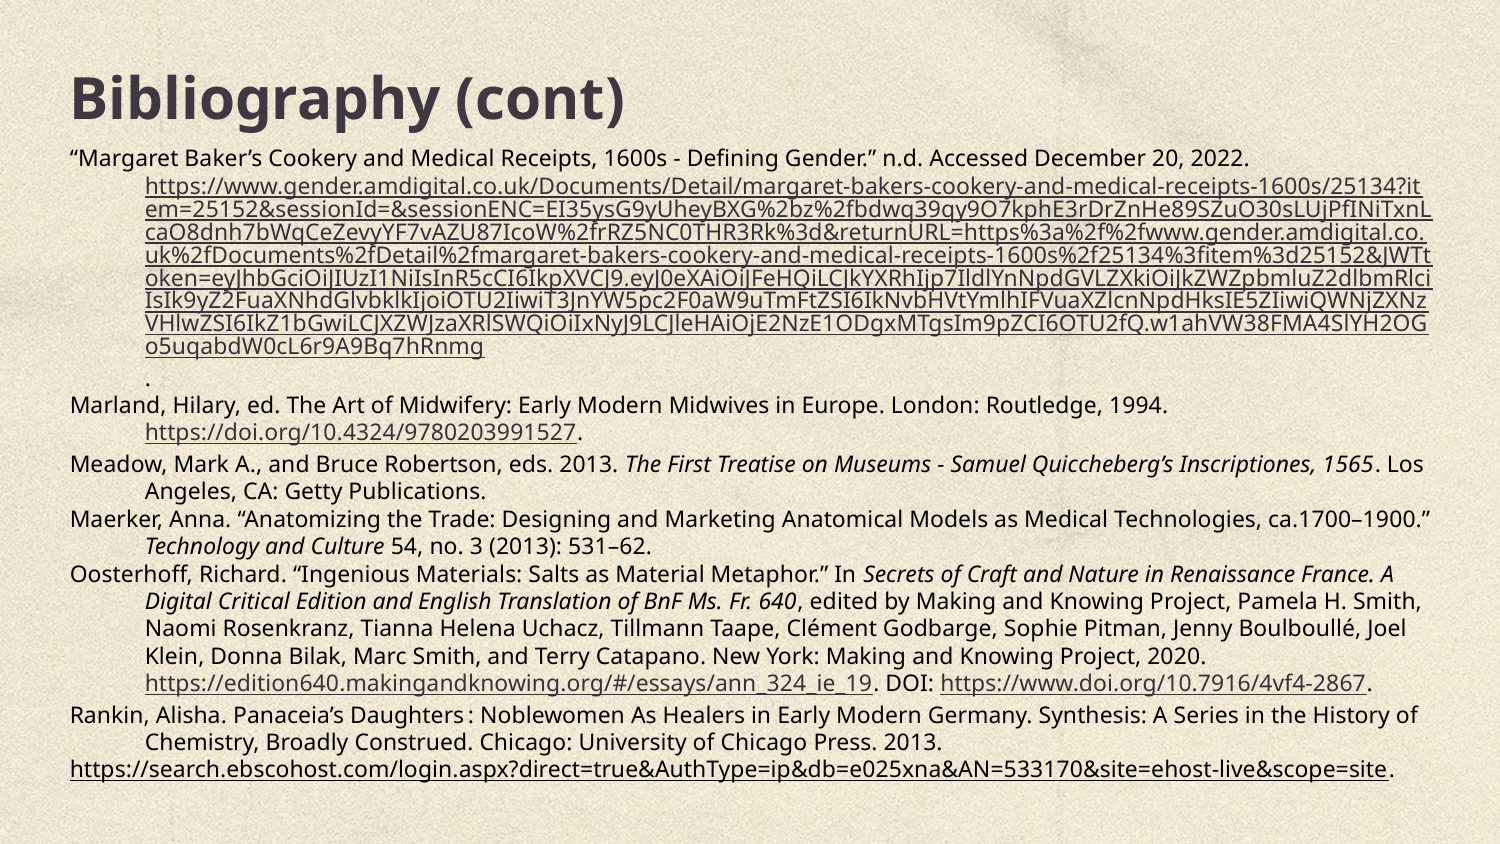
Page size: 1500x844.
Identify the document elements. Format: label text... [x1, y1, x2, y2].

title Bibliography (cont) [54, 46, 1321, 128]
text_box “Margaret Baker’s Cookery and Medical Receipts, 1600s - Defining Gender.” n.d. Accessed December 20, 2022. https://www.gender.amdigital.co.uk/Documents/Detail/margaret-bakers-cookery-and-medical-receipts-1600s/25134?item=25152&sessionId=&sessionENC=EI35ysG9yUheyBXG%2bz%2fbdwq39qy9O7kphE3rDrZnHe89SZuO30sLUjPfINiTxnLcaO8dnh7bWqCeZevyYF7vAZU87IcoW%2frRZ5NC0THR3Rk%3d&returnURL=https%3a%2f%2fwww.gender.amdigital.co.uk%2fDocuments%2fDetail%2fmargaret-bakers-cookery-and-medical-receipts-1600s%2f25134%3fitem%3d25152&JWTtoken=eyJhbGciOiJIUzI1NiIsInR5cCI6IkpXVCJ9.eyJ0eXAiOiJFeHQiLCJkYXRhIjp7IldlYnNpdGVLZXkiOiJkZWZpbmluZ2dlbmRlciIsIk9yZ2FuaXNhdGlvbklkIjoiOTU2IiwiT3JnYW5pc2F0aW9uTmFtZSI6IkNvbHVtYmlhIFVuaXZlcnNpdHksIE5ZIiwiQWNjZXNzVHlwZSI6IkZ1bGwiLCJXZWJzaXRlSWQiOiIxNyJ9LCJleHAiOjE2NzE1ODgxMTgsIm9pZCI6OTU2fQ.w1ahVW38FMA4SlYH2OGo5uqabdW0cL6r9A9Bq7hRnmg. Marland, Hilary, ed. The Art of Midwifery: Early Modern Midwives in Europe. London: Routledge, 1994. https://doi.org/10.4324/9780203991527. Meadow, Mark A., and Bruce Robertson, eds. 2013. The First Treatise on Museums - Samuel Quiccheberg’s Inscriptiones, 1565. Los Angeles, CA: Getty Publications. Maerker, Anna. “Anatomizing the Trade: Designing and Marketing Anatomical Models as Medical Technologies, ca.1700–1900.” Technology and Culture 54, no. 3 (2013): 531–62. Oosterhoff, Richard. “Ingenious Materials: Salts as Material Metaphor.” In Secrets of Craft and Nature in Renaissance France. A Digital Critical Edition and English Translation of BnF Ms. Fr. 640, edited by Making and Knowing Project, Pamela H. Smith, Naomi Rosenkranz, Tianna Helena Uchacz, Tillmann Taape, Clément Godbarge, Sophie Pitman, Jenny Boulboullé, Joel Klein, Donna Bilak, Marc Smith, and Terry Catapano. New York: Making and Knowing Project, 2020. https://edition640.makingandknowing.org/#/essays/ann_324_ie_19. DOI: https://www.doi.org/10.7916/4vf4-2867. Rankin, Alisha. Panaceia’s Daughters : Noblewomen As Healers in Early Modern Germany. Synthesis: A Series in the History of Chemistry, Broadly Construed. Chicago: University of Chicago Press. 2013. https://search.ebscohost.com/login.aspx?direct=true&AuthType=ip&db=e025xna&AN=533170&site=ehost-live&scope=site. [54, 128, 1449, 641]
picture [0, 0, 1500, 844]
